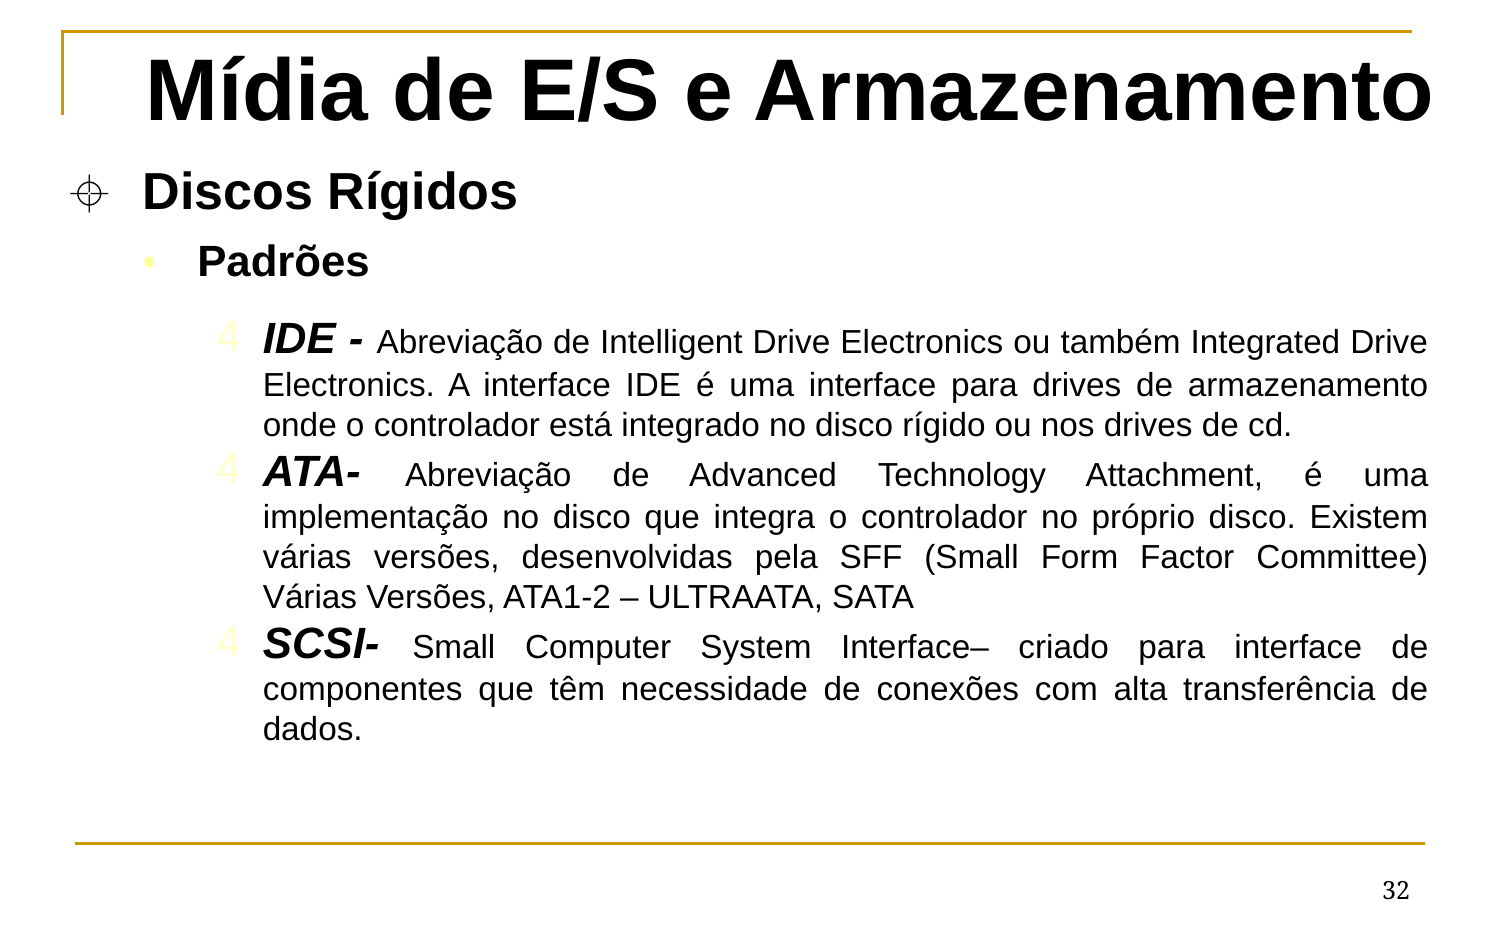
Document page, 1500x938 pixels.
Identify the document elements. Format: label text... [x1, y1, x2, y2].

text_box Discos Rígidos [54, 149, 1445, 228]
text_box ‹#› [1074, 853, 1425, 916]
text_box Mídia de E/S e Armazenamento [0, 35, 1475, 135]
list Padrões IDE - Abreviação de Intelligent Drive Electronics ou também Integrated Drive Electronics. A interface IDE é uma interface para drives de armazenamento onde o controlador está integrado no disco rígido ou nos drives de cd. ATA- Abreviação de Advanced Technology Attachment, é uma implementação no disco que integra o controlador no próprio disco. Existem várias versões, desenvolvidas pela SFF (Small Form Factor Committee) Várias Versões, ATA1-2 – ULTRAATA, SATA SCSI- Small Computer System Interface– criado para interface de componentes que têm necessidade de conexões com alta transferência de dados. [126, 228, 1445, 784]
